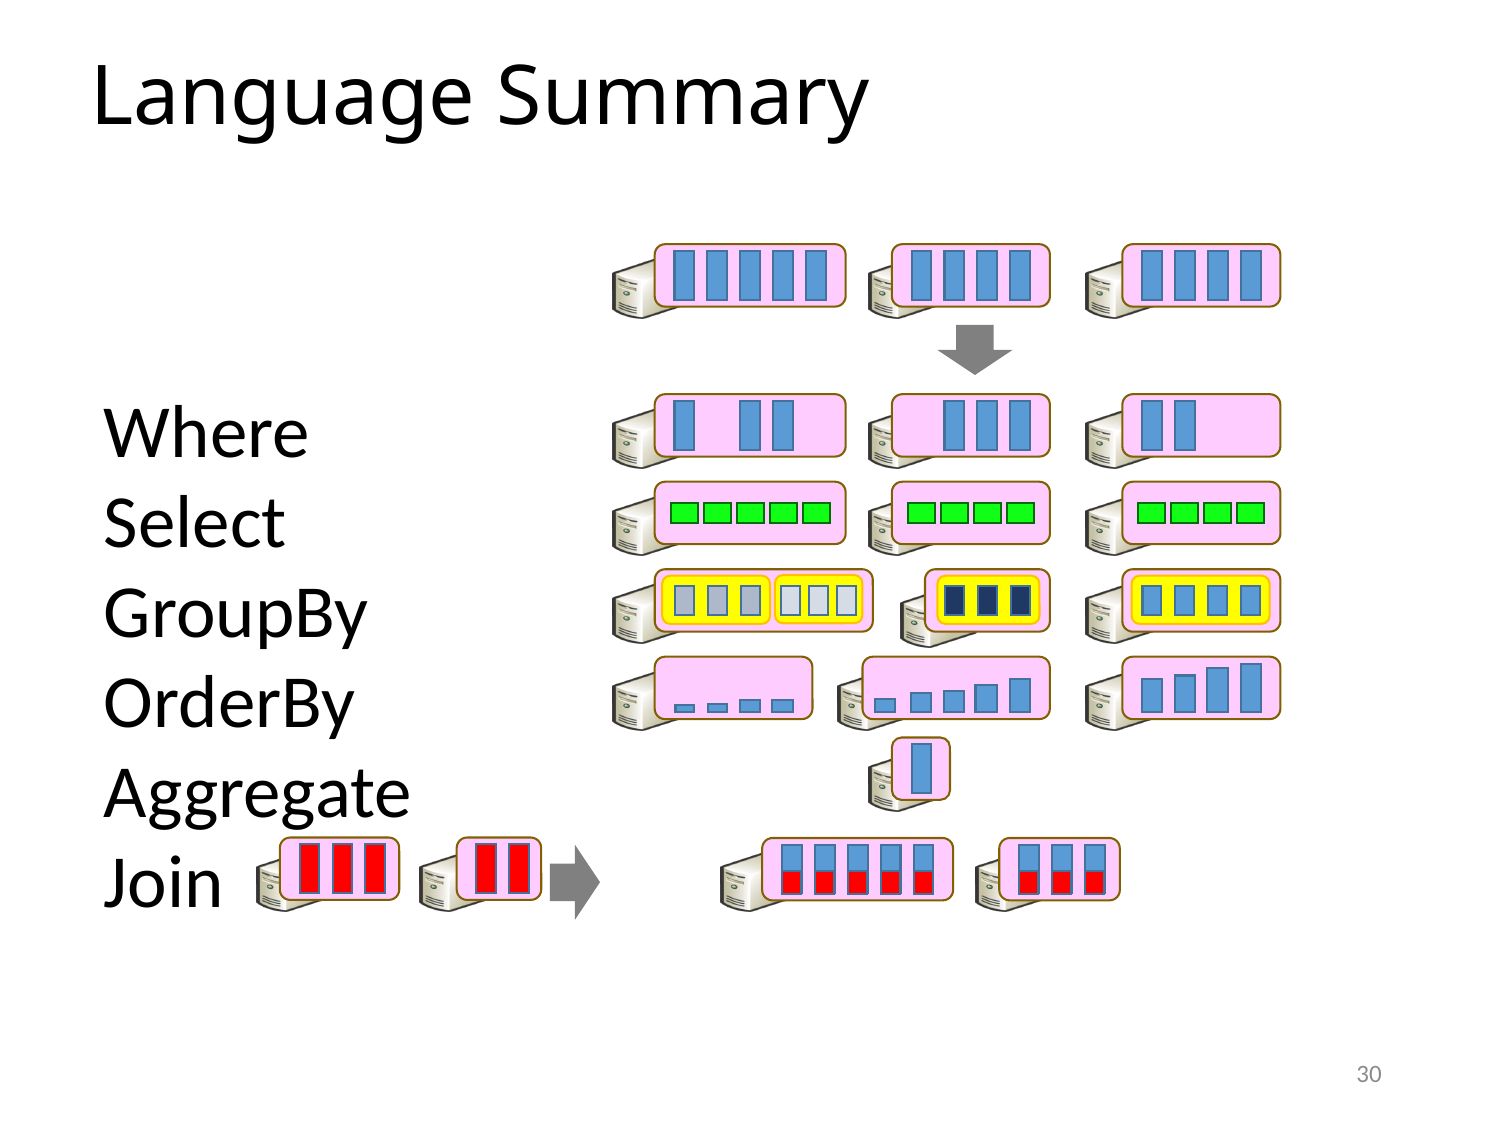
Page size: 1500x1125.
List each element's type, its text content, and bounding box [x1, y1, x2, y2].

text_box [797, 870, 802, 895]
text_box [1053, 870, 1072, 895]
picture [1085, 257, 1163, 319]
text_box [911, 250, 932, 257]
text_box [1240, 585, 1261, 616]
text_box [673, 400, 695, 451]
text_box [706, 250, 728, 301]
picture [868, 751, 945, 812]
text_box [945, 502, 969, 524]
picture [612, 257, 690, 319]
text_box [943, 400, 965, 451]
text_box [836, 585, 857, 616]
text_box [1121, 243, 1282, 308]
text_box [890, 243, 1051, 308]
text_box [890, 736, 952, 800]
text_box [1170, 502, 1199, 524]
text_box [913, 870, 934, 895]
picture [975, 851, 1053, 913]
text_box [814, 870, 835, 895]
text_box [847, 870, 868, 895]
text_box [1009, 400, 1031, 451]
text_box [653, 568, 874, 633]
text_box [781, 844, 803, 894]
text_box [880, 870, 901, 895]
text_box [673, 250, 695, 301]
text_box [455, 836, 543, 901]
text_box [703, 502, 732, 524]
text_box [976, 250, 998, 301]
text_box [548, 841, 602, 924]
text_box [977, 585, 998, 616]
text_box [847, 844, 869, 894]
text_box [1206, 667, 1229, 713]
text_box [1121, 480, 1282, 546]
text_box [923, 568, 1051, 633]
text_box [1121, 393, 1282, 458]
text_box [707, 585, 728, 616]
text_box [736, 502, 765, 524]
text_box [1236, 502, 1265, 524]
text_box [1084, 870, 1105, 895]
picture [868, 257, 945, 319]
text_box [690, 704, 695, 713]
text_box [911, 743, 932, 751]
picture [612, 670, 690, 731]
picture [1085, 670, 1163, 731]
text_box [739, 699, 761, 713]
text_box [1009, 678, 1031, 713]
text_box [1006, 502, 1035, 524]
text_box [890, 393, 1051, 458]
text_box [772, 400, 794, 451]
title Language Summary [75, 45, 1425, 150]
text_box [761, 836, 955, 902]
text_box [508, 843, 530, 894]
text_box [934, 323, 1016, 377]
text_box [364, 843, 386, 894]
text_box [1240, 663, 1262, 713]
text_box [1121, 568, 1282, 633]
text_box [1010, 585, 1031, 616]
text_box [332, 843, 353, 894]
text_box [974, 684, 998, 713]
text_box [1018, 844, 1040, 851]
text_box [973, 502, 1002, 524]
text_box Where Select GroupBy OrderBy Aggregate Join [89, 374, 427, 930]
text_box [771, 699, 794, 713]
text_box [772, 250, 794, 301]
text_box [943, 250, 965, 301]
text_box [802, 502, 831, 524]
text_box [915, 692, 932, 713]
text_box [805, 250, 827, 301]
text_box [780, 585, 801, 616]
text_box [814, 844, 836, 894]
text_box [861, 655, 1051, 721]
picture [1085, 407, 1163, 469]
text_box [1174, 674, 1196, 713]
picture [868, 495, 945, 556]
text_box [661, 574, 772, 625]
picture [868, 407, 945, 469]
text_box [690, 585, 695, 616]
text_box [299, 843, 320, 851]
text_box [998, 836, 1121, 902]
picture [719, 851, 797, 913]
text_box [769, 502, 798, 524]
picture [1085, 582, 1163, 644]
text_box [653, 243, 847, 308]
text_box [936, 574, 1041, 625]
text_box [1084, 844, 1106, 894]
text_box [1174, 400, 1196, 451]
picture [612, 407, 690, 469]
text_box [707, 703, 728, 713]
text_box [739, 400, 761, 451]
picture [256, 851, 333, 912]
picture [612, 582, 690, 644]
text_box [880, 844, 902, 894]
text_box [1141, 250, 1163, 257]
text_box [773, 573, 864, 625]
text_box [690, 502, 699, 524]
text_box [890, 480, 1051, 546]
text_box [1240, 250, 1262, 301]
picture [612, 495, 690, 556]
text_box [1130, 574, 1271, 625]
picture [1085, 495, 1163, 556]
text_box [1141, 400, 1163, 407]
text_box [1174, 250, 1196, 301]
picture [837, 670, 915, 731]
text_box [1121, 655, 1282, 721]
text_box [1051, 844, 1073, 894]
text_box [808, 585, 829, 616]
text_box [1203, 502, 1232, 524]
slide_number 30 [1059, 1042, 1397, 1103]
text_box [739, 250, 761, 301]
text_box [653, 393, 847, 458]
text_box [740, 585, 761, 616]
text_box [1207, 250, 1229, 301]
text_box [943, 690, 965, 713]
text_box [913, 844, 934, 870]
text_box [653, 480, 847, 546]
text_box [1207, 585, 1228, 616]
text_box [976, 400, 998, 451]
text_box [278, 836, 401, 901]
picture [419, 851, 497, 912]
picture [899, 587, 977, 648]
text_box [1174, 585, 1195, 616]
text_box [1009, 250, 1031, 301]
text_box [653, 655, 814, 721]
text_box [475, 843, 497, 851]
